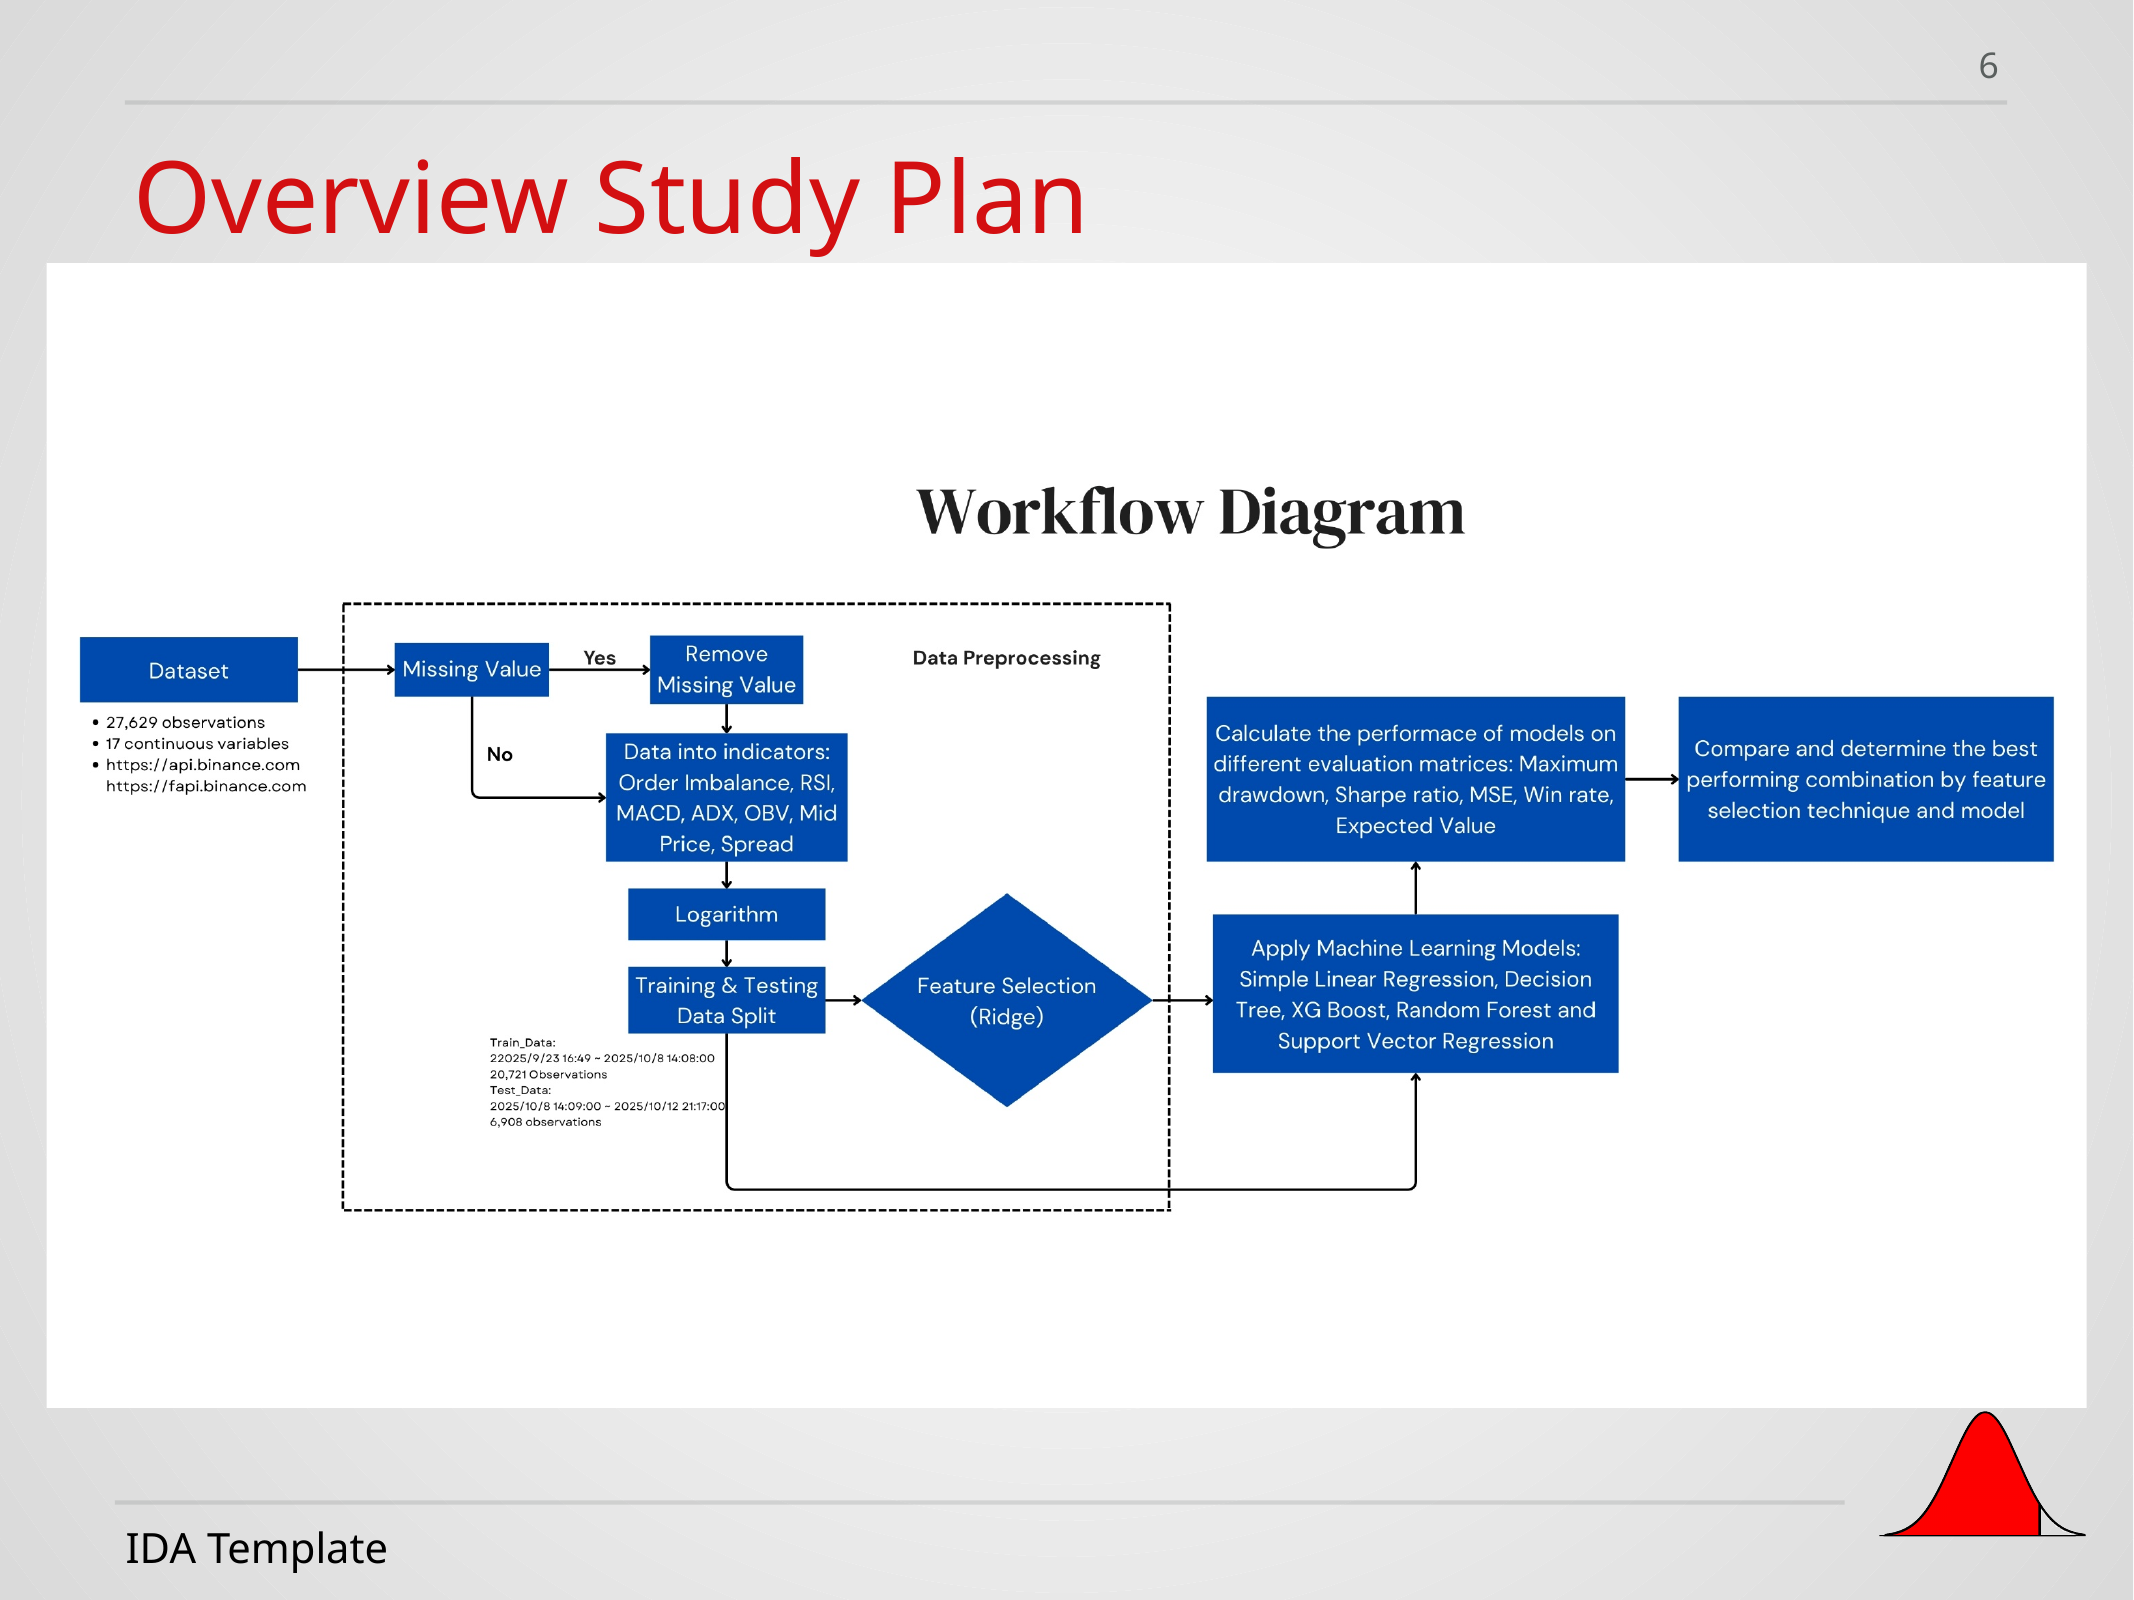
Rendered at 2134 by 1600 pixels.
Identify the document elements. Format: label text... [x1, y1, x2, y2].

picture [1879, 1411, 2086, 1537]
picture [46, 263, 2087, 1408]
text_box [248, 1408, 841, 1467]
slide_number 6 [1925, 34, 2008, 101]
list IDA Template [116, 1514, 1017, 1581]
list Overview Study Plan [124, 124, 2041, 263]
